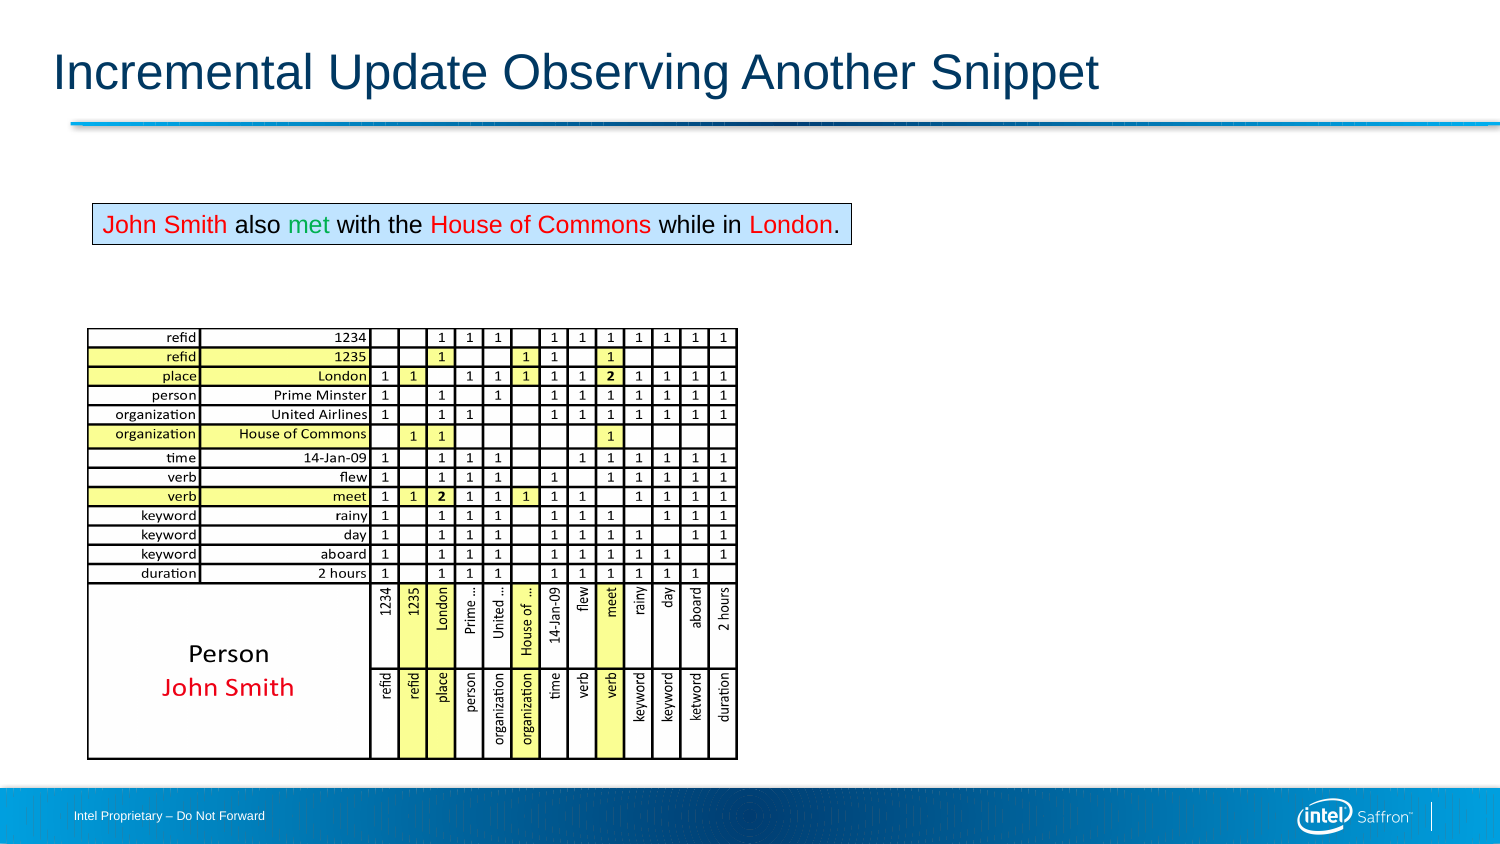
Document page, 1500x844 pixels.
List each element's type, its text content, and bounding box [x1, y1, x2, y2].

picture [1328, 812, 1337, 822]
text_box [87, 327, 738, 760]
title Incremental Update Observing Another Snippet [37, 16, 1263, 122]
picture [1340, 802, 1352, 822]
picture [1299, 824, 1343, 834]
picture [1306, 812, 1319, 822]
text_box John Smith also met with the House of Commons while in London. [92, 203, 852, 245]
